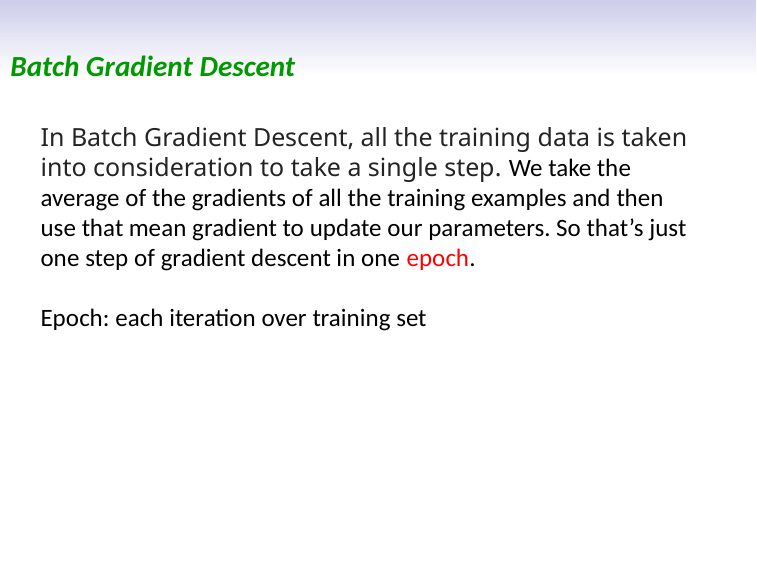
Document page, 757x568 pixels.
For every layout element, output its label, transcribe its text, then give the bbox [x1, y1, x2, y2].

list In Batch Gradient Descent, all the training data is taken into consideration to take a single step. We take the average of the gradients of all the training examples and then use that mean gradient to update our parameters. So that’s just one step of gradient descent in one epoch. Epoch: each iteration over training set [40, 121, 691, 547]
picture [0, 0, 756, 74]
title Batch Gradient Descent [10, 47, 635, 159]
